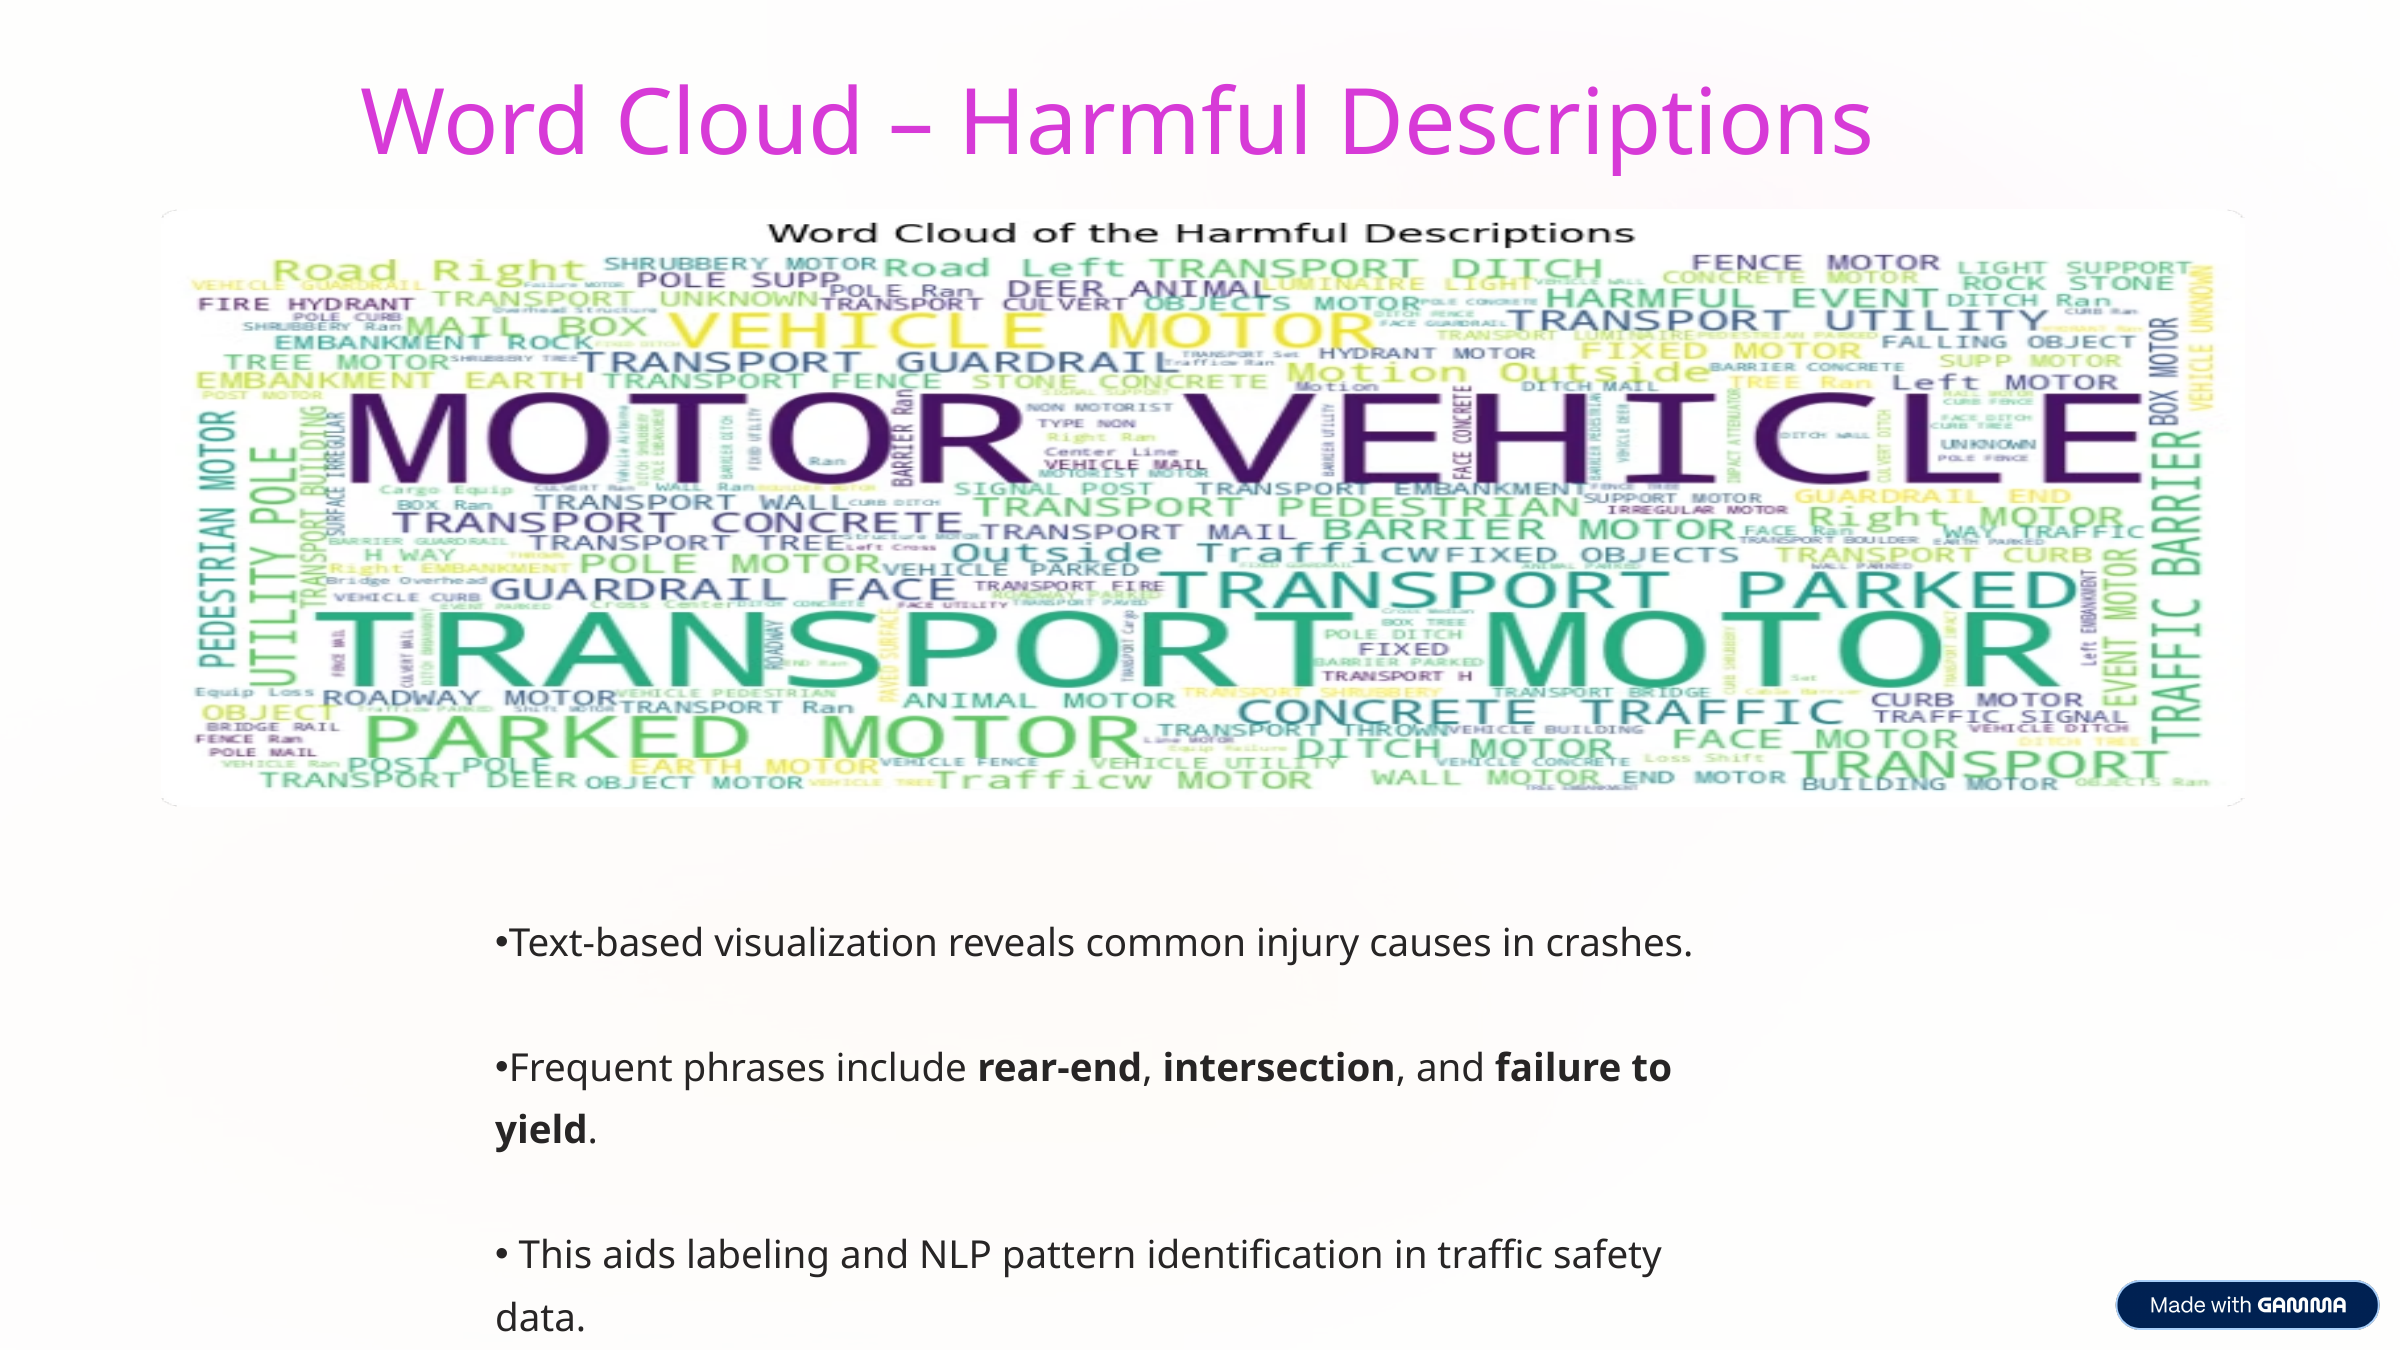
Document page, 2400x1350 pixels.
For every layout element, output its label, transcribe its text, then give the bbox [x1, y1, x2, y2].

text_box Word Cloud – Harmful Descriptions [306, 57, 1930, 176]
picture [2106, 1271, 2389, 1339]
picture [161, 209, 2245, 807]
text_box Text-based visualization reveals common injury causes in crashes. Frequent phrases include rear-end, intersection, and failure to yield. This aids labeling and NLP pattern identification in traffic safety data. [495, 901, 1721, 1091]
